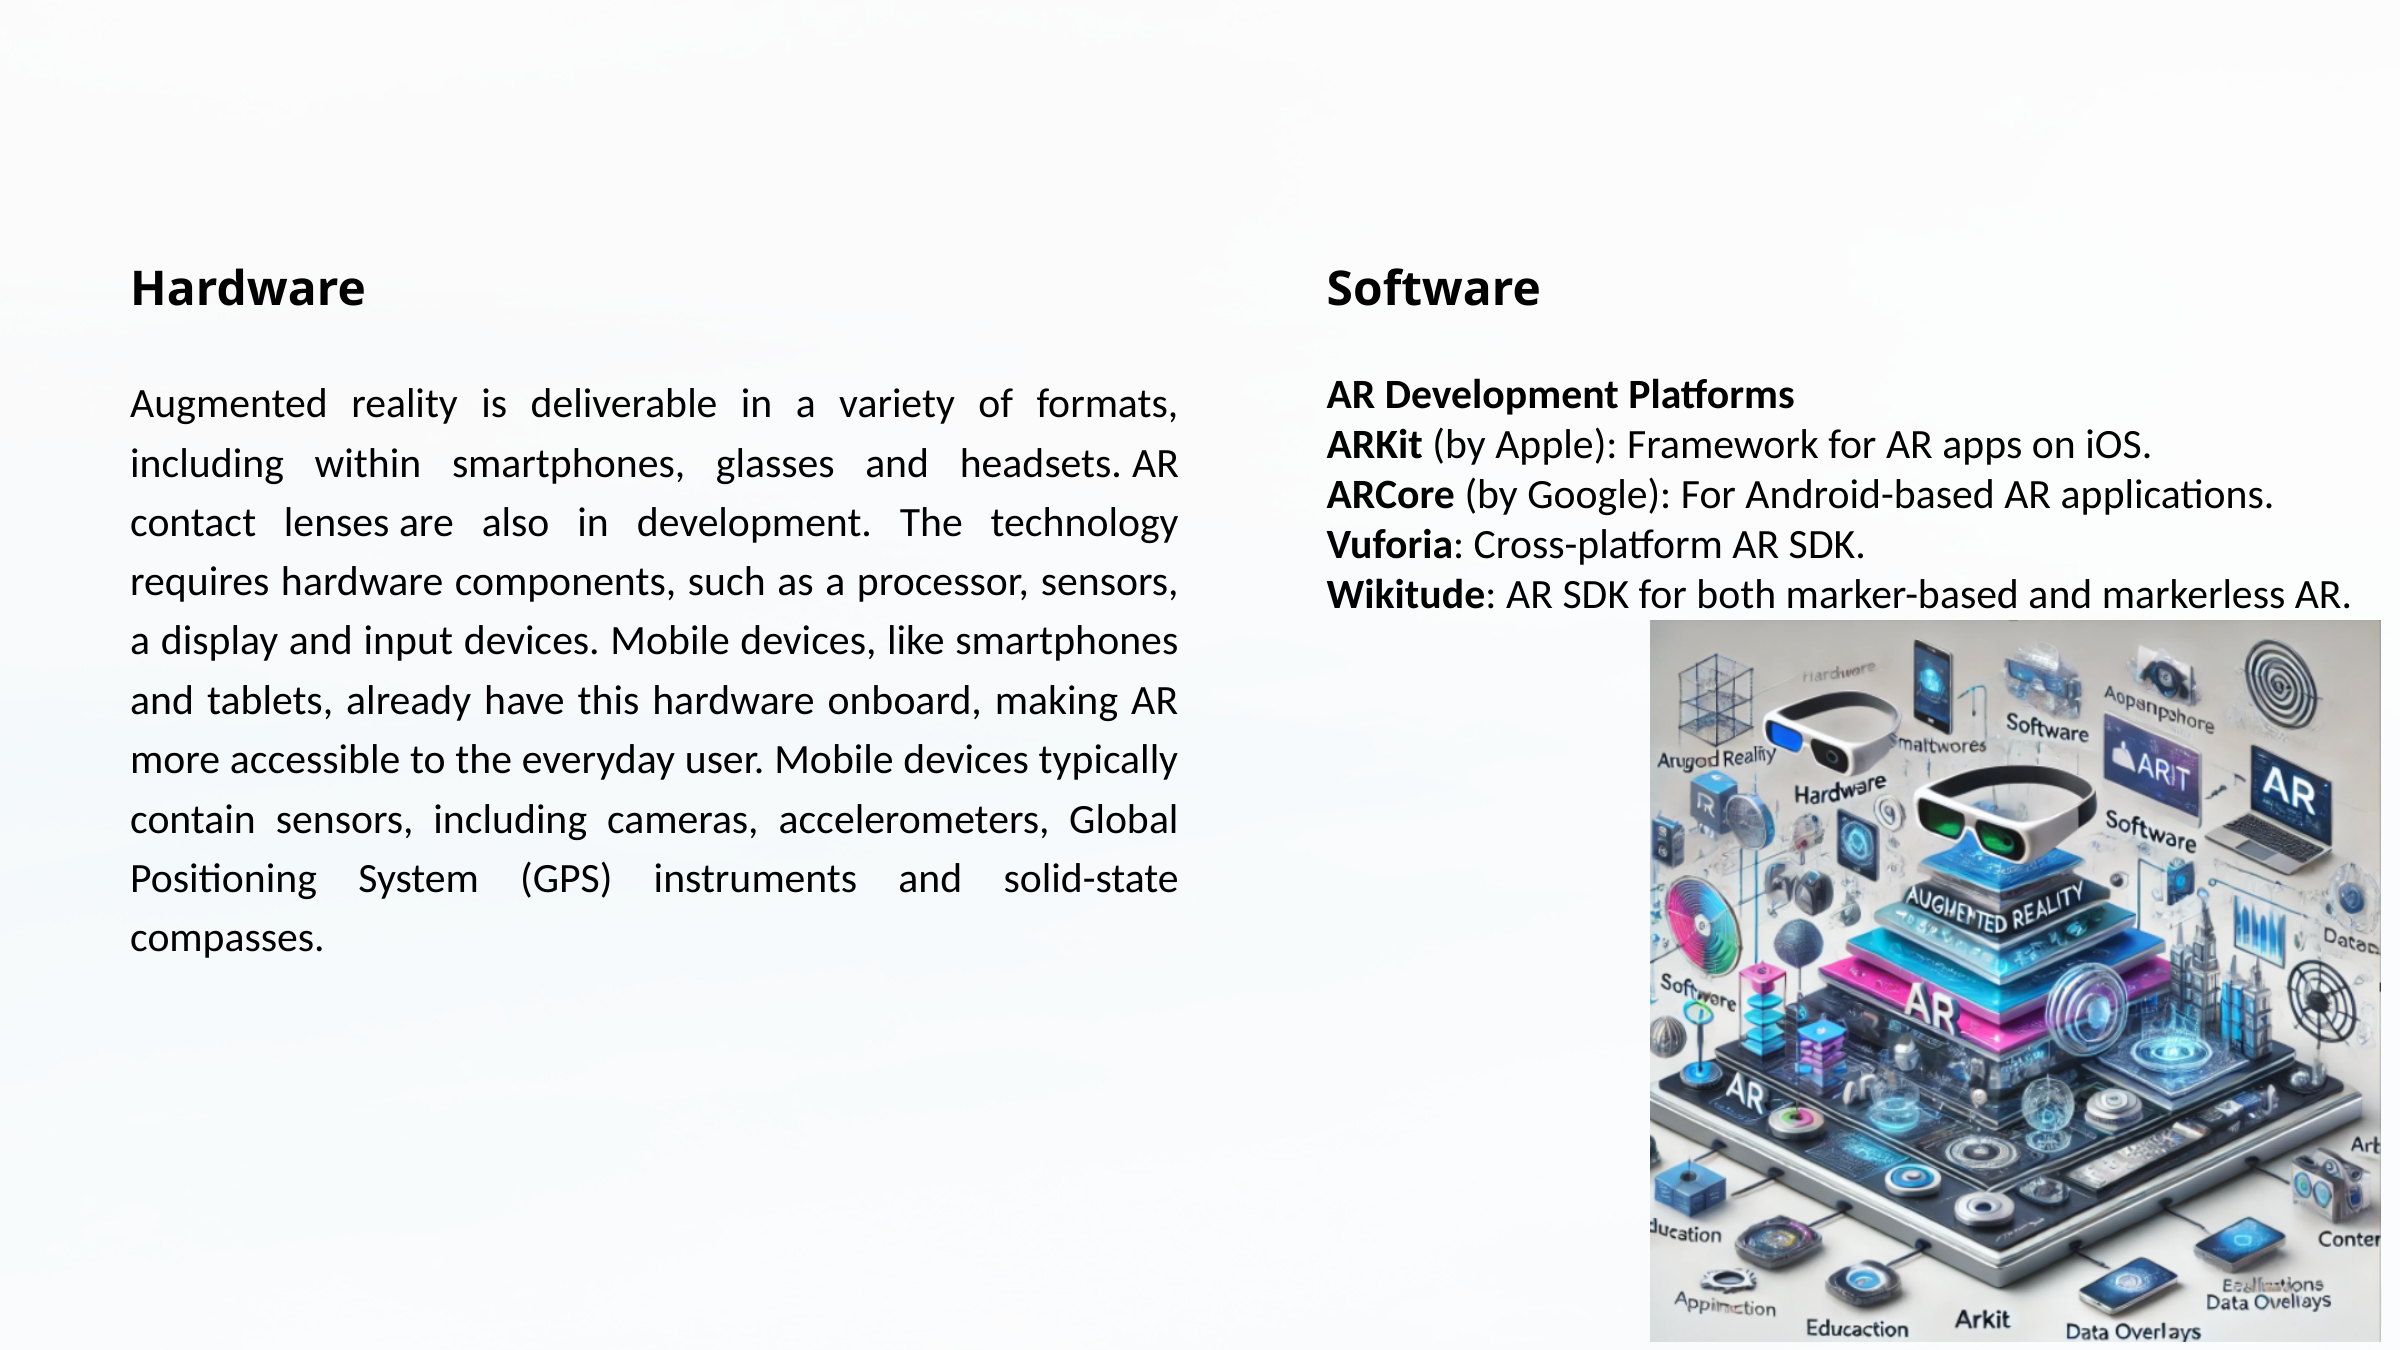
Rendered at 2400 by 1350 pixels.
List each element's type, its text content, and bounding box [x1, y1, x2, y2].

text_box Software [1326, 254, 1815, 316]
text_box Hardware [130, 254, 619, 316]
picture [1649, 620, 2389, 1342]
text_box Augmented reality is deliverable in a variety of formats, including within smartphones, glasses and headsets. AR contact lenses are also in development. The technology requires hardware components, such as a processor, sensors, a display and input devices. Mobile devices, like smartphones and tablets, already have this hardware onboard, making AR more accessible to the everyday user. Mobile devices typically contain sensors, including cameras, accelerometers, Global Positioning System (GPS) instruments and solid-state compasses. [130, 366, 1180, 998]
text_box AR Development Platforms ARKit (by Apple): Framework for AR apps on iOS. ARCore (by Google): For Android-based AR applications. Vuforia: Cross-platform AR SDK. Wikitude: AR SDK for both marker-based and markerless AR. [1326, 366, 2400, 621]
